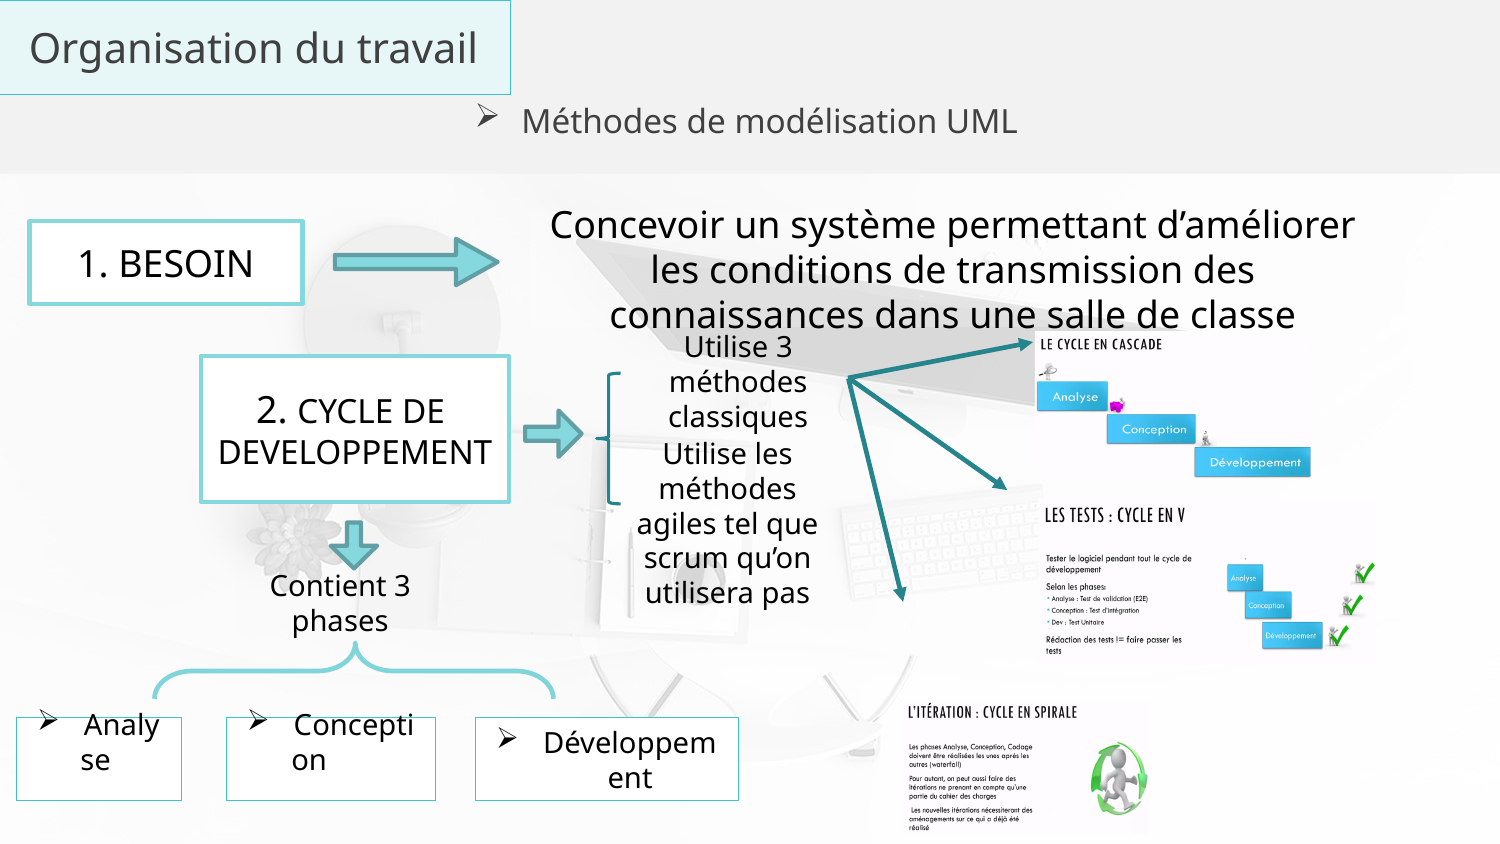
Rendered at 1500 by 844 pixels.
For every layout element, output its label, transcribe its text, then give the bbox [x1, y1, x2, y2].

text_box 1. BESOIN [27, 219, 305, 306]
text_box Utilise 3 méthodes classiques [618, 337, 858, 424]
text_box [847, 341, 1034, 603]
text_box Analyse [14, 716, 183, 802]
text_box Contient 3 phases [224, 558, 457, 645]
text_box Utilise les méthodes agiles tel que scrum qu’on utilisera pas [603, 479, 842, 566]
text_box [523, 408, 584, 459]
text_box 2. CYCLE DE DEVELOPPEMENT [199, 354, 511, 504]
text_box [332, 236, 500, 288]
list Méthodes de modélisation UML [0, 96, 1497, 144]
text_box [328, 520, 380, 558]
text_box Conception [224, 716, 438, 802]
text_box [595, 372, 621, 505]
text_box Développement [473, 716, 740, 802]
picture [0, 174, 1500, 844]
text_box [153, 645, 555, 699]
list Organisation du travail [0, 0, 511, 95]
text_box Concevoir un système permettant d’améliorer les conditions de transmission des connaissances dans une salle de classe [528, 207, 1378, 329]
